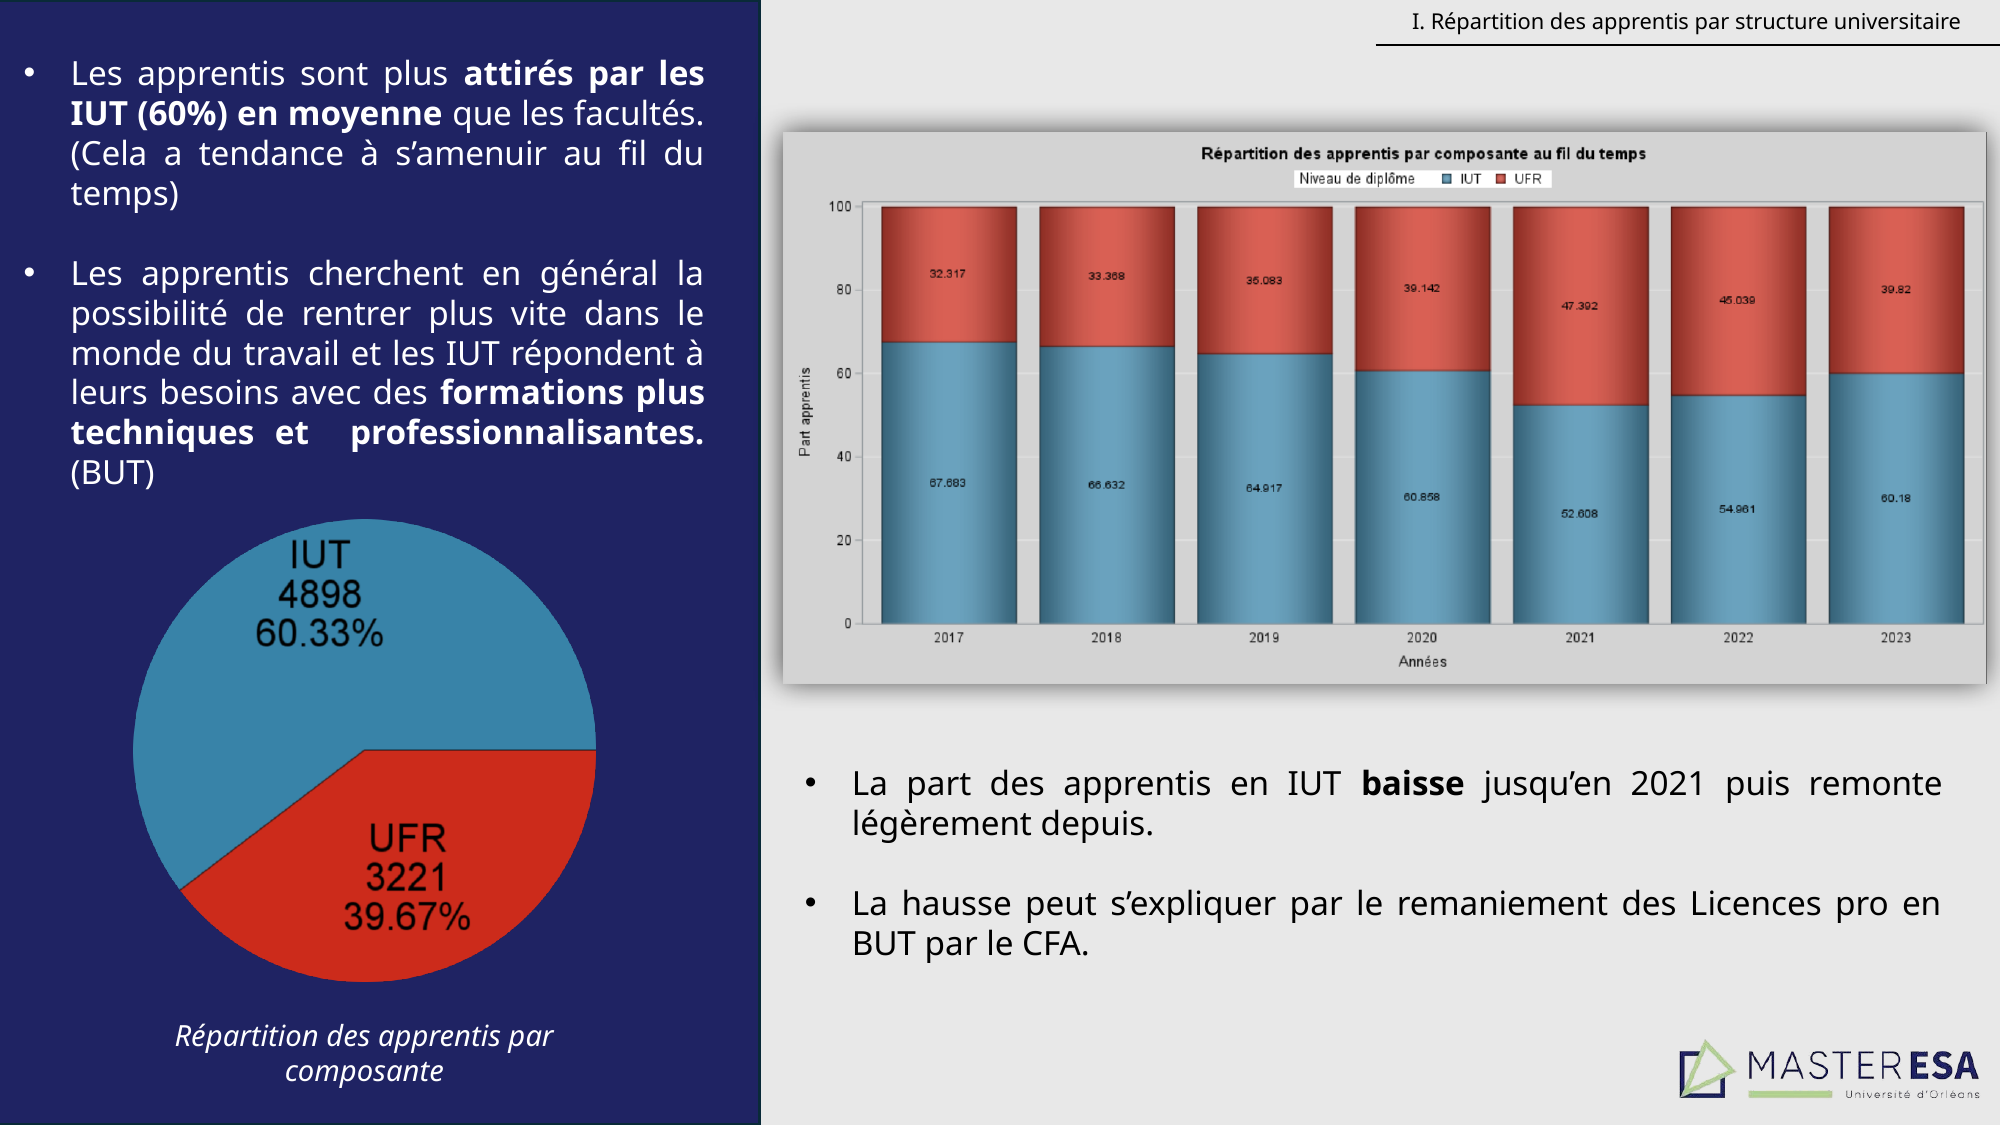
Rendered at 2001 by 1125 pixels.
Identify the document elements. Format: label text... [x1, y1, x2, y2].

text_box La part des apprentis en IUT baisse jusqu’en 2021 puis remonte légèrement depuis. La hausse peut s’expliquer par le remaniement des Licences pro en BUT par le CFA. [790, 755, 1959, 1050]
text_box Répartition des apprentis par composante [87, 1010, 641, 1095]
text_box I. Répartition des apprentis par structure universitaire [1328, 0, 2000, 71]
text_box Les apprentis sont plus attirés par les IUT (60%) en moyenne que les facultés. (Cela a tendance à s’amenuir au fil du temps) Les apprentis cherchent en général la possibilité de rentrer plus vite dans le monde du travail et les IUT répondent à leurs besoins avec des formations plus techniques et professionnalisantes. (BUT) [8, 44, 720, 544]
text_box [0, 0, 761, 1125]
picture [1651, 1023, 2000, 1125]
picture [133, 519, 596, 982]
picture [782, 132, 1987, 684]
